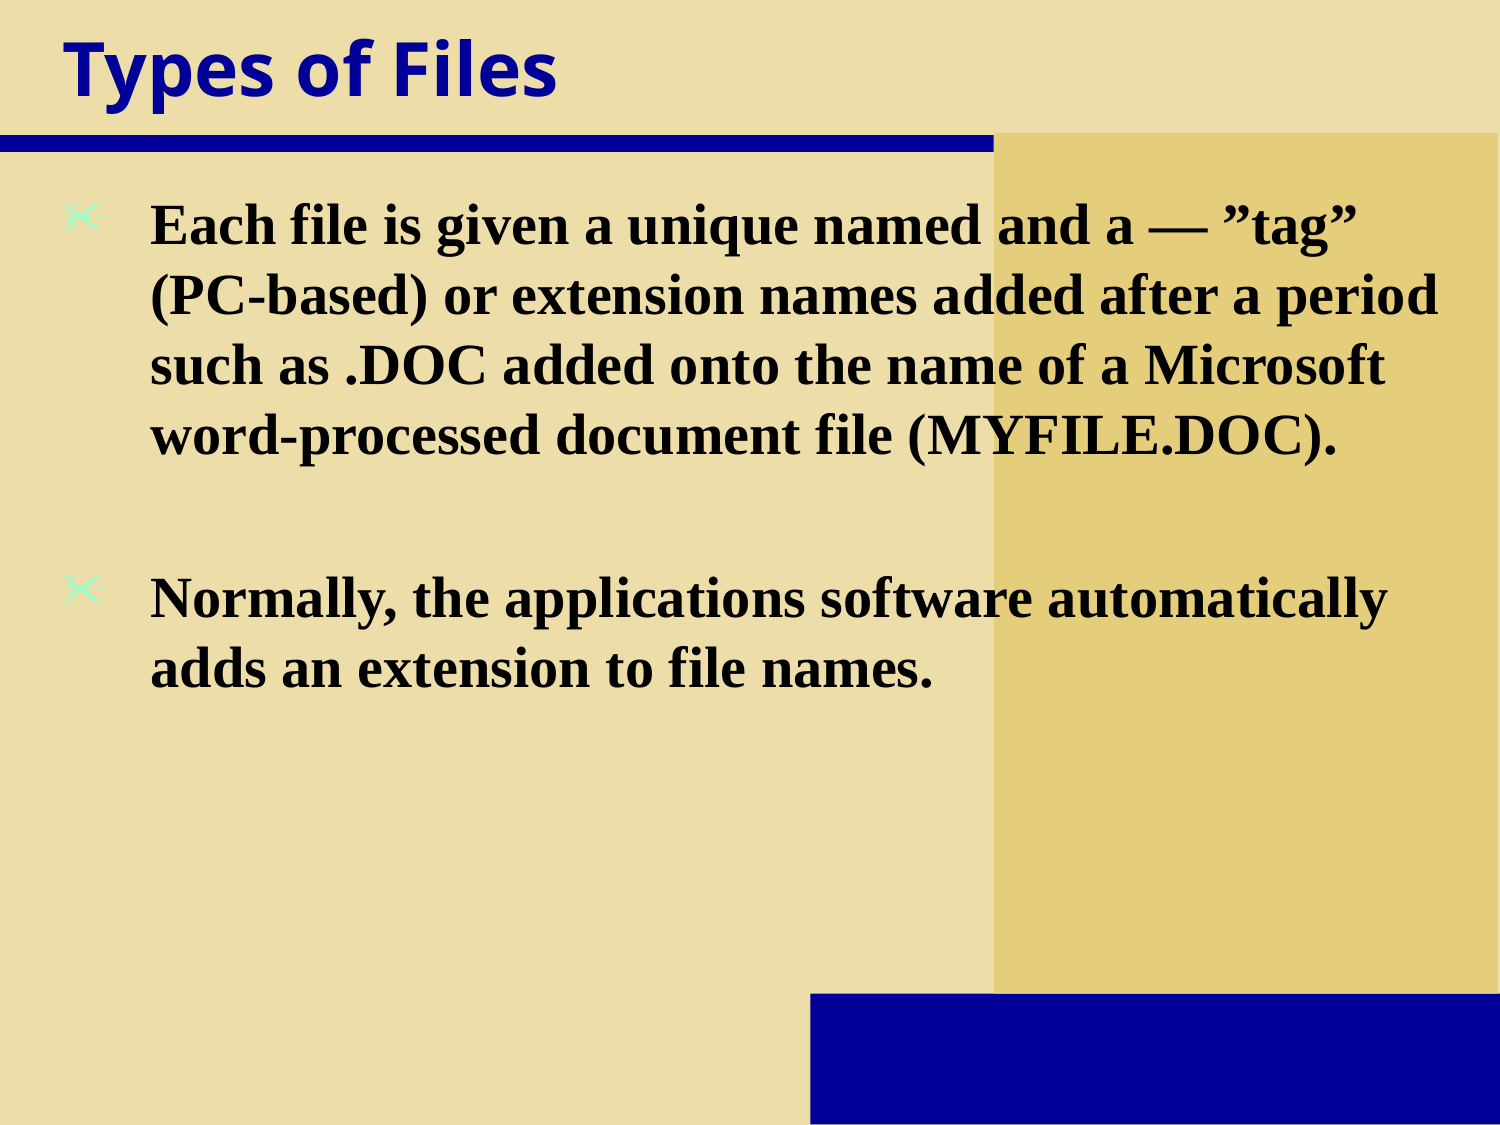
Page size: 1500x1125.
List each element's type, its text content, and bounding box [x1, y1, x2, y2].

list Each file is given a unique named and a ― ”tag” (PC-based) or extension names added after a period such as .DOC added onto the name of a Microsoft word-processed document file (MYFILE.DOC). Normally, the applications software automatically adds an extension to file names. [47, 178, 1457, 960]
title Types of Files [47, 0, 1456, 133]
